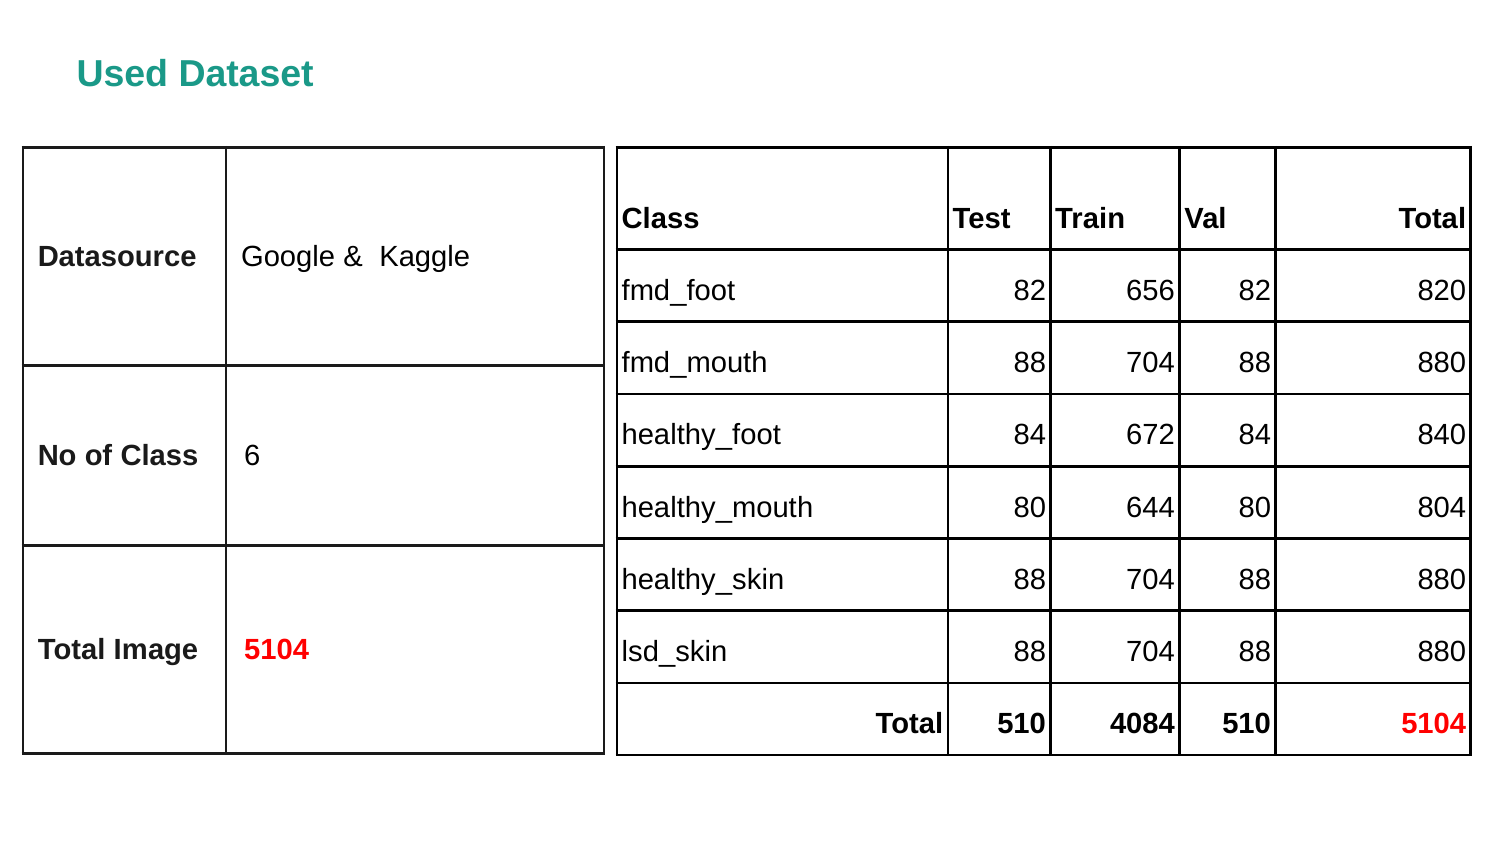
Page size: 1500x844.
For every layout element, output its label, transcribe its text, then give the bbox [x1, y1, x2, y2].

table_cell 804 [1277, 468, 1469, 537]
table_cell 88 [949, 323, 1049, 393]
table_cell Total Image [24, 547, 225, 752]
table_header Total [1277, 149, 1469, 248]
table_cell 84 [949, 395, 1049, 465]
table_cell 704 [1052, 540, 1178, 609]
table_cell 704 [1052, 612, 1178, 682]
table_cell 510 [1181, 684, 1274, 754]
table_header Class [618, 149, 947, 248]
table_cell 88 [949, 612, 1049, 682]
table_cell 88 [1181, 540, 1274, 609]
table_cell 840 [1277, 395, 1469, 465]
table_cell lsd_skin [618, 612, 947, 682]
table_header Test [949, 149, 1049, 248]
table_header Datasource [24, 149, 225, 364]
table_header Google & Kaggle [227, 149, 603, 364]
table_cell 510 [949, 684, 1049, 754]
text_box Used Dataset [61, 33, 873, 109]
table_header Val [1181, 149, 1274, 248]
table_cell 880 [1277, 540, 1469, 609]
table_cell 88 [1181, 323, 1274, 393]
table_cell fmd_foot [618, 251, 947, 320]
table_cell 82 [949, 251, 1049, 320]
table_cell fmd_mouth [618, 323, 947, 393]
table_cell healthy_foot [618, 395, 947, 465]
table_cell 6 [227, 367, 603, 544]
table_cell 644 [1052, 468, 1178, 537]
table_cell 880 [1277, 323, 1469, 393]
table_cell 80 [949, 468, 1049, 537]
table_cell 672 [1052, 395, 1178, 465]
table_header Train [1052, 149, 1178, 248]
table_cell 84 [1181, 395, 1274, 465]
table_cell No of Class [24, 367, 225, 544]
table_cell 656 [1052, 251, 1178, 320]
table_cell 5104 [227, 547, 603, 752]
table_cell 88 [1181, 612, 1274, 682]
table_cell 88 [949, 540, 1049, 609]
table_cell 880 [1277, 612, 1469, 682]
table_cell 82 [1181, 251, 1274, 320]
table_cell 80 [1181, 468, 1274, 537]
table_cell healthy_mouth [618, 468, 947, 537]
table_cell Total [618, 684, 947, 754]
table_cell 704 [1052, 323, 1178, 393]
table_cell 5104 [1277, 684, 1469, 754]
table_cell 820 [1277, 251, 1469, 320]
table_cell 4084 [1052, 684, 1178, 754]
table_cell healthy_skin [618, 540, 947, 609]
